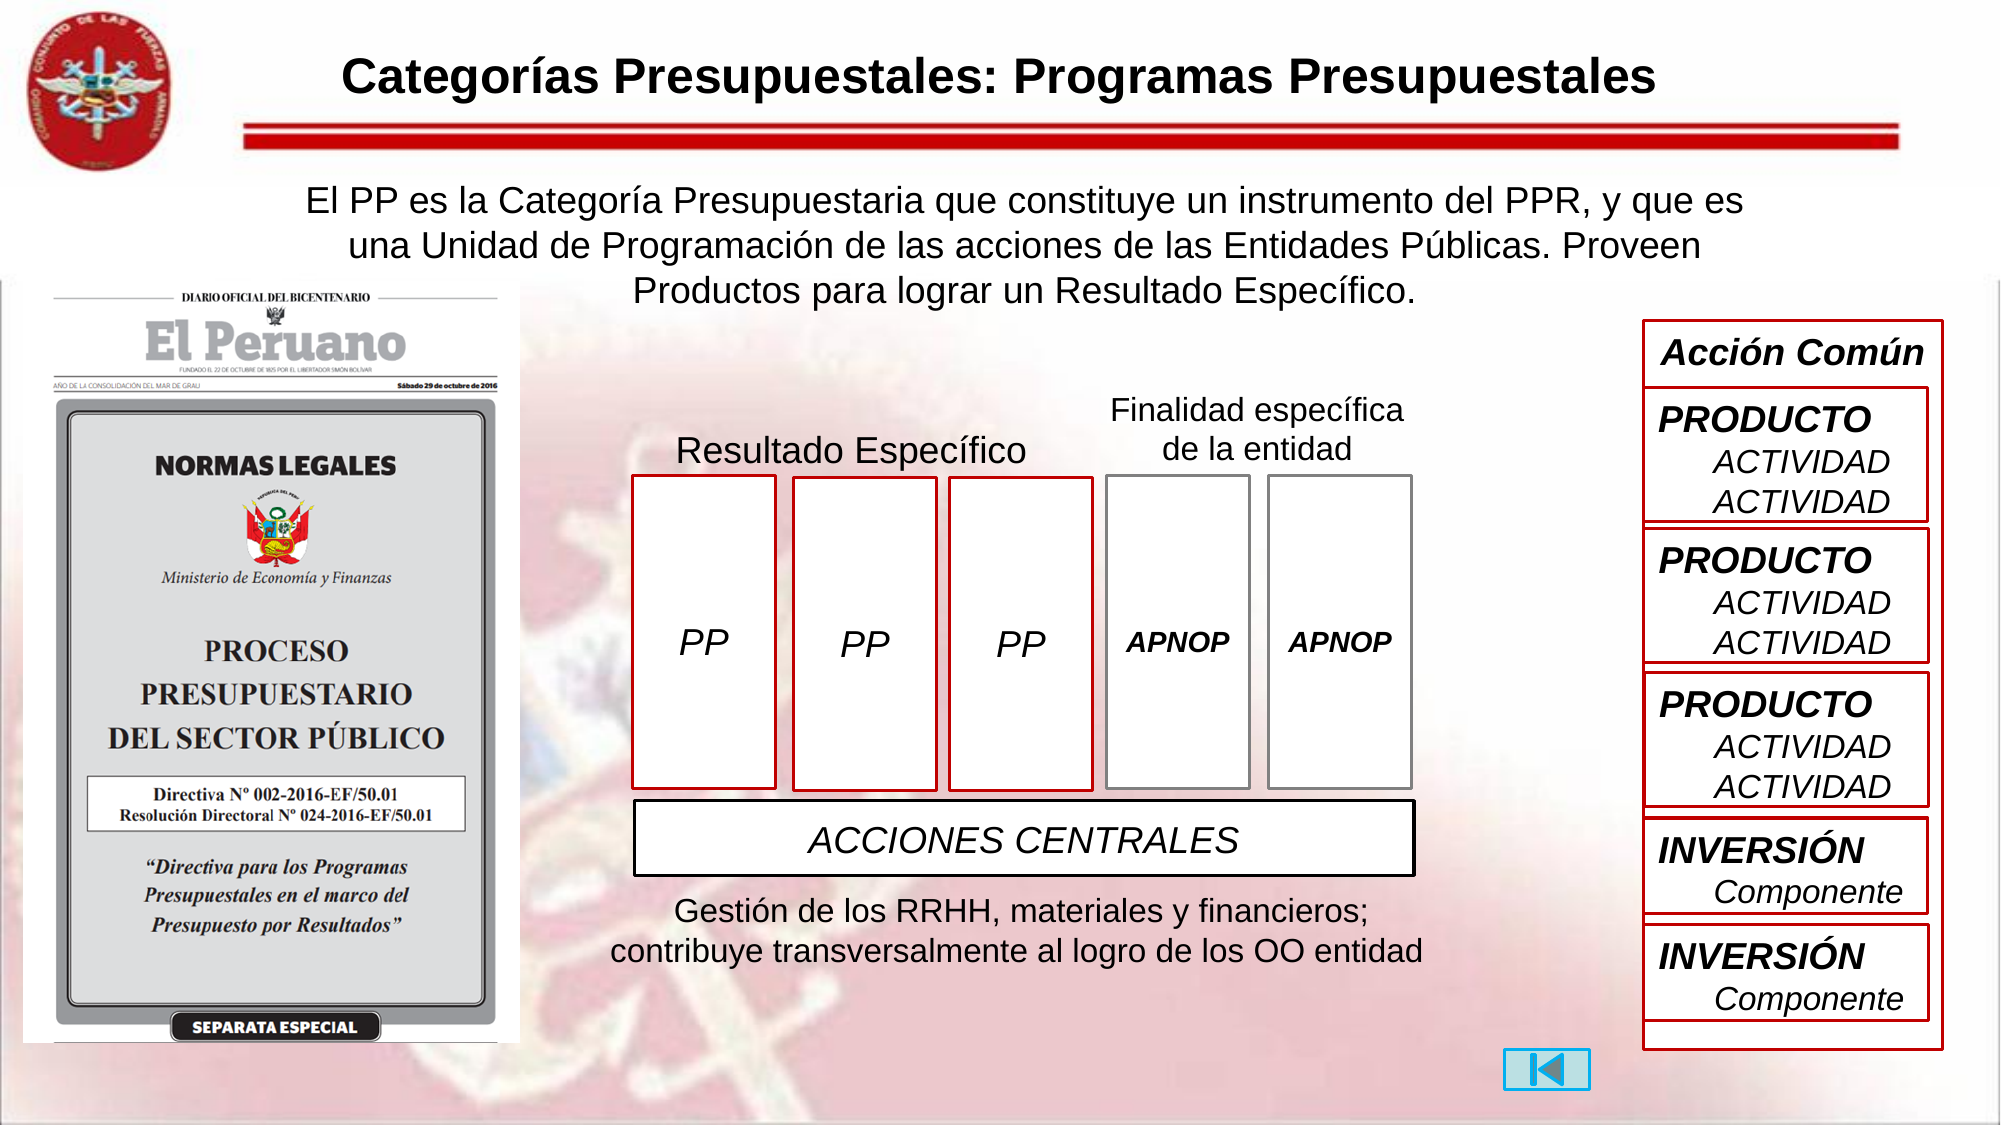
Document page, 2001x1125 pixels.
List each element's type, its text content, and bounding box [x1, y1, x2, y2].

text_box APNOP [1268, 475, 1412, 789]
text_box PP [632, 475, 776, 789]
picture [0, 0, 2001, 1125]
text_box PRODUCTO ACTIVIDAD ACTIVIDAD [1643, 528, 1929, 663]
text_box Finalidad específica de la entidad [1080, 380, 1435, 475]
text_box INVERSIÓN Componente [1643, 818, 1928, 914]
text_box Acción Común [1643, 320, 1943, 1050]
text_box Gestión de los RRHH, materiales y financieros; contribuye transversalmente al logro de los OO entidad [593, 881, 1451, 977]
text_box PRODUCTO ACTIVIDAD ACTIVIDAD [1643, 387, 1928, 522]
text_box PP [949, 477, 1093, 791]
text_box El PP es la Categoría Presupuestaria que constituye un instrumento del PPR, y que es una Unidad de Programación de las acciones de las Entidades Públicas. Proveen Productos para lograr un Resultado Específico. [256, 168, 1793, 319]
text_box PRODUCTO ACTIVIDAD ACTIVIDAD [1644, 672, 1929, 807]
title Categorías Presupuestales: Programas Presupuestales [256, 36, 1744, 109]
text_box ACCIONES CENTRALES [634, 800, 1415, 876]
text_box INVERSIÓN Componente [1643, 924, 1929, 1021]
text_box APNOP [1106, 475, 1250, 789]
text_box PP [793, 477, 937, 791]
text_box Resultado Específico [650, 419, 1053, 479]
text_box [1504, 1049, 1590, 1090]
